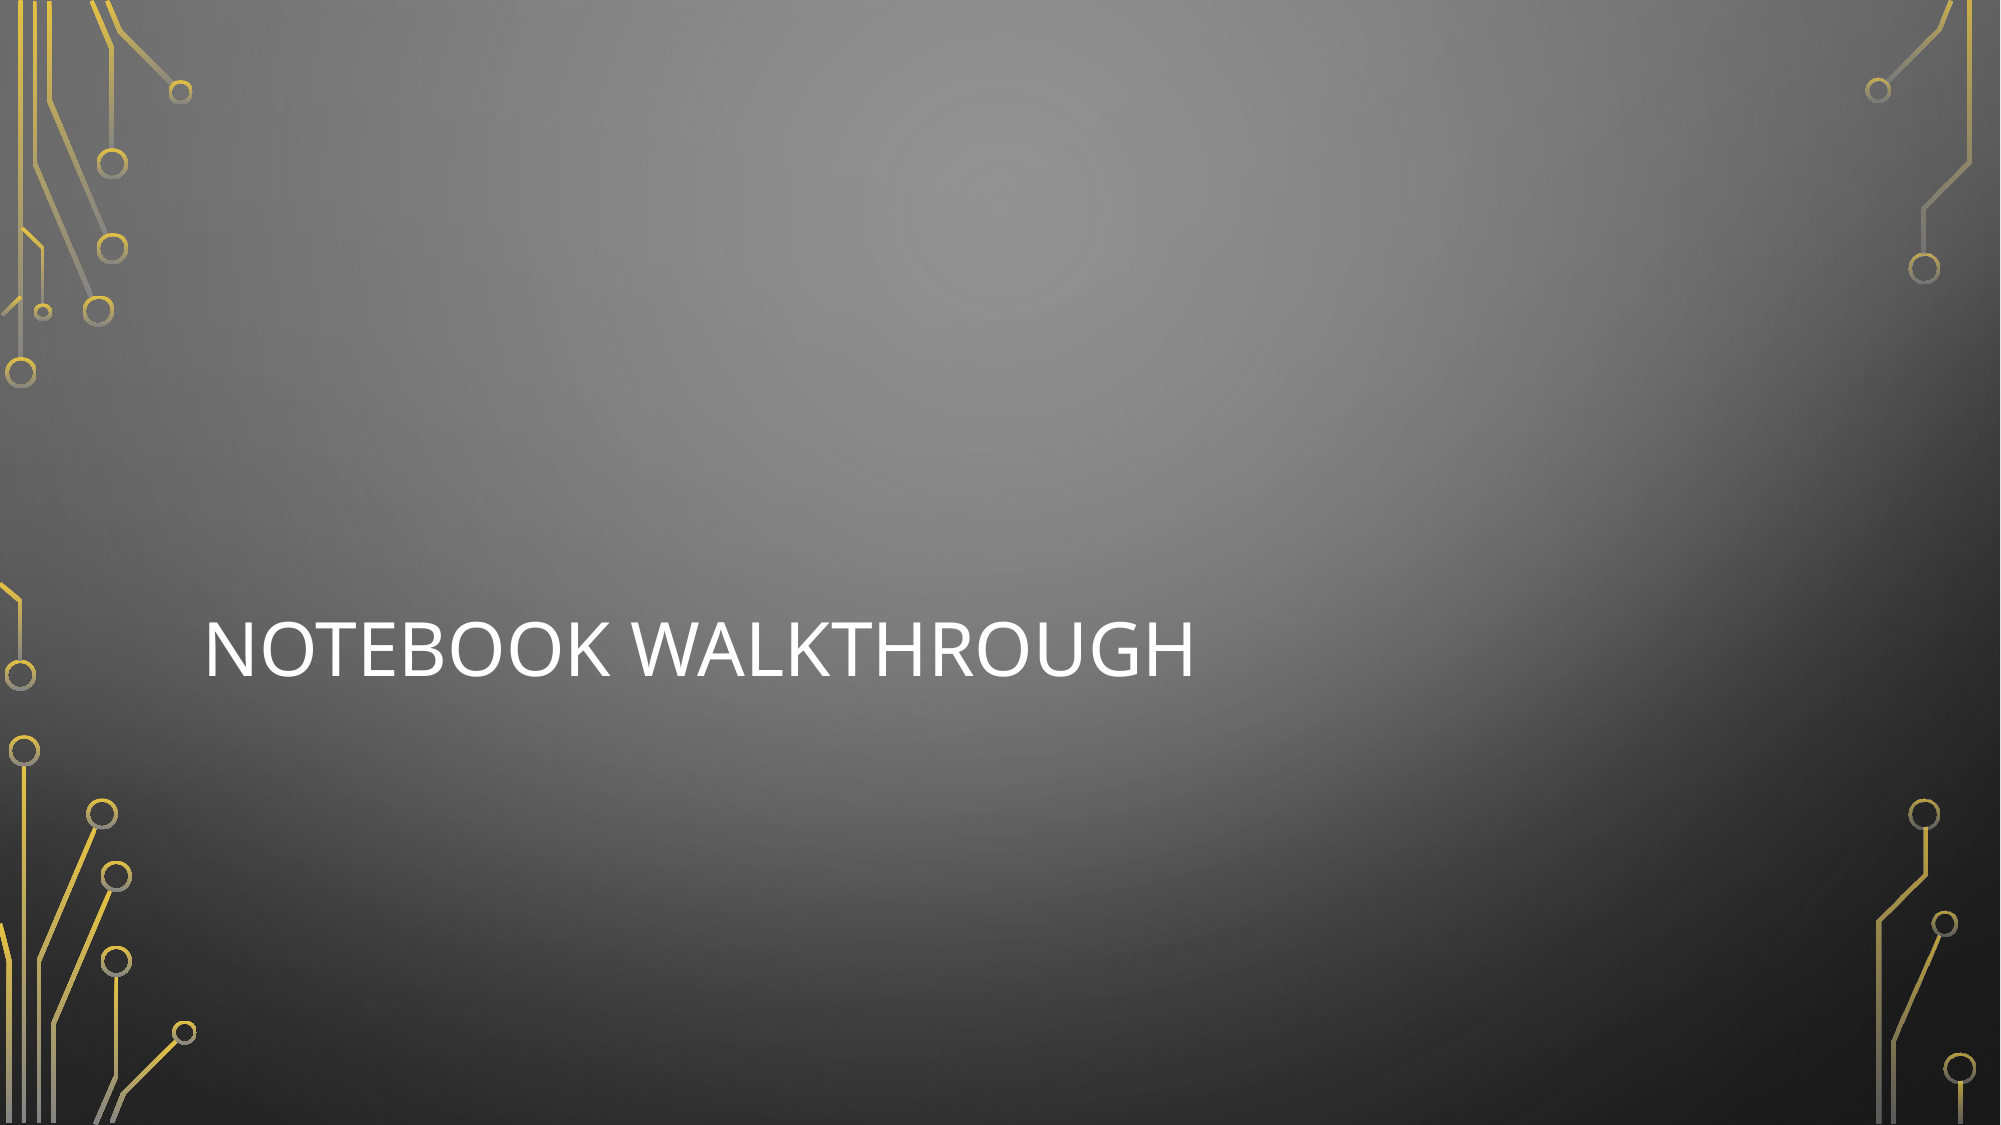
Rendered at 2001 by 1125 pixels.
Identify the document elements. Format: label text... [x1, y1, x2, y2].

title Notebook walkthrough [187, 232, 1813, 701]
